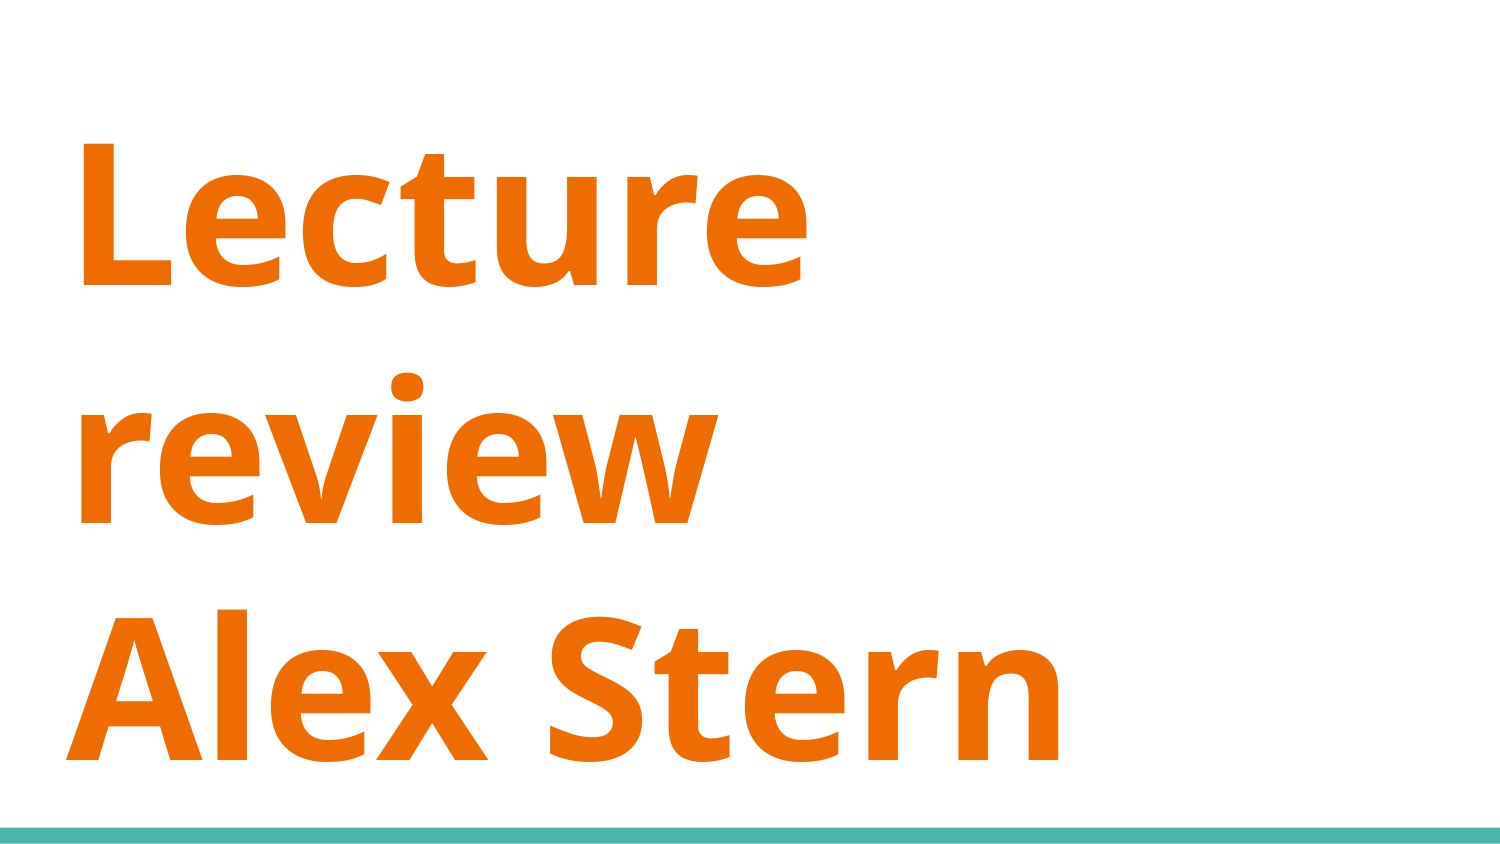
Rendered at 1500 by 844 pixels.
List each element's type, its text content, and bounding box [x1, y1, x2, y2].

title Lecture review Alex Stern [51, 72, 1449, 385]
